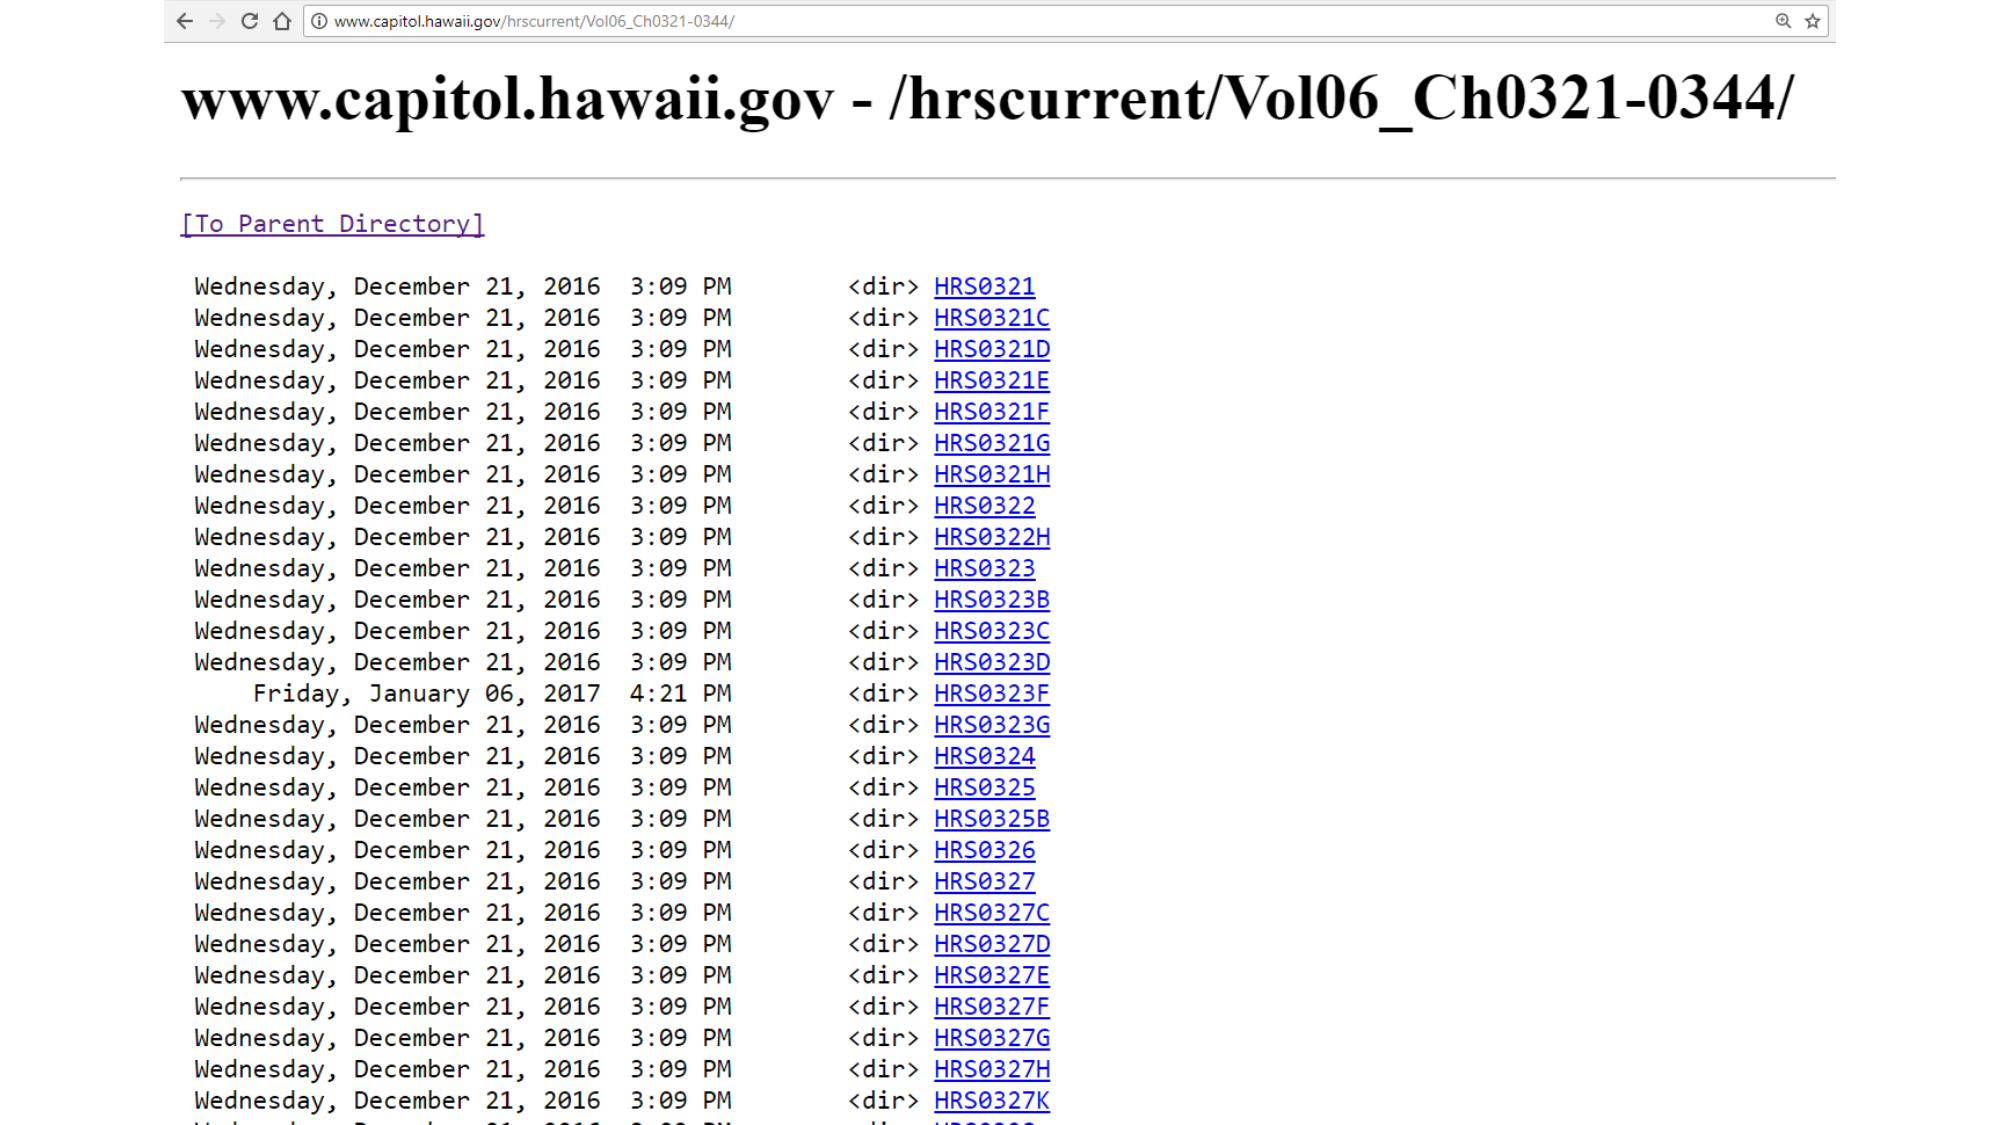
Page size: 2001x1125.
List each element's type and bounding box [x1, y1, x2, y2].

picture [164, 0, 1836, 1125]
